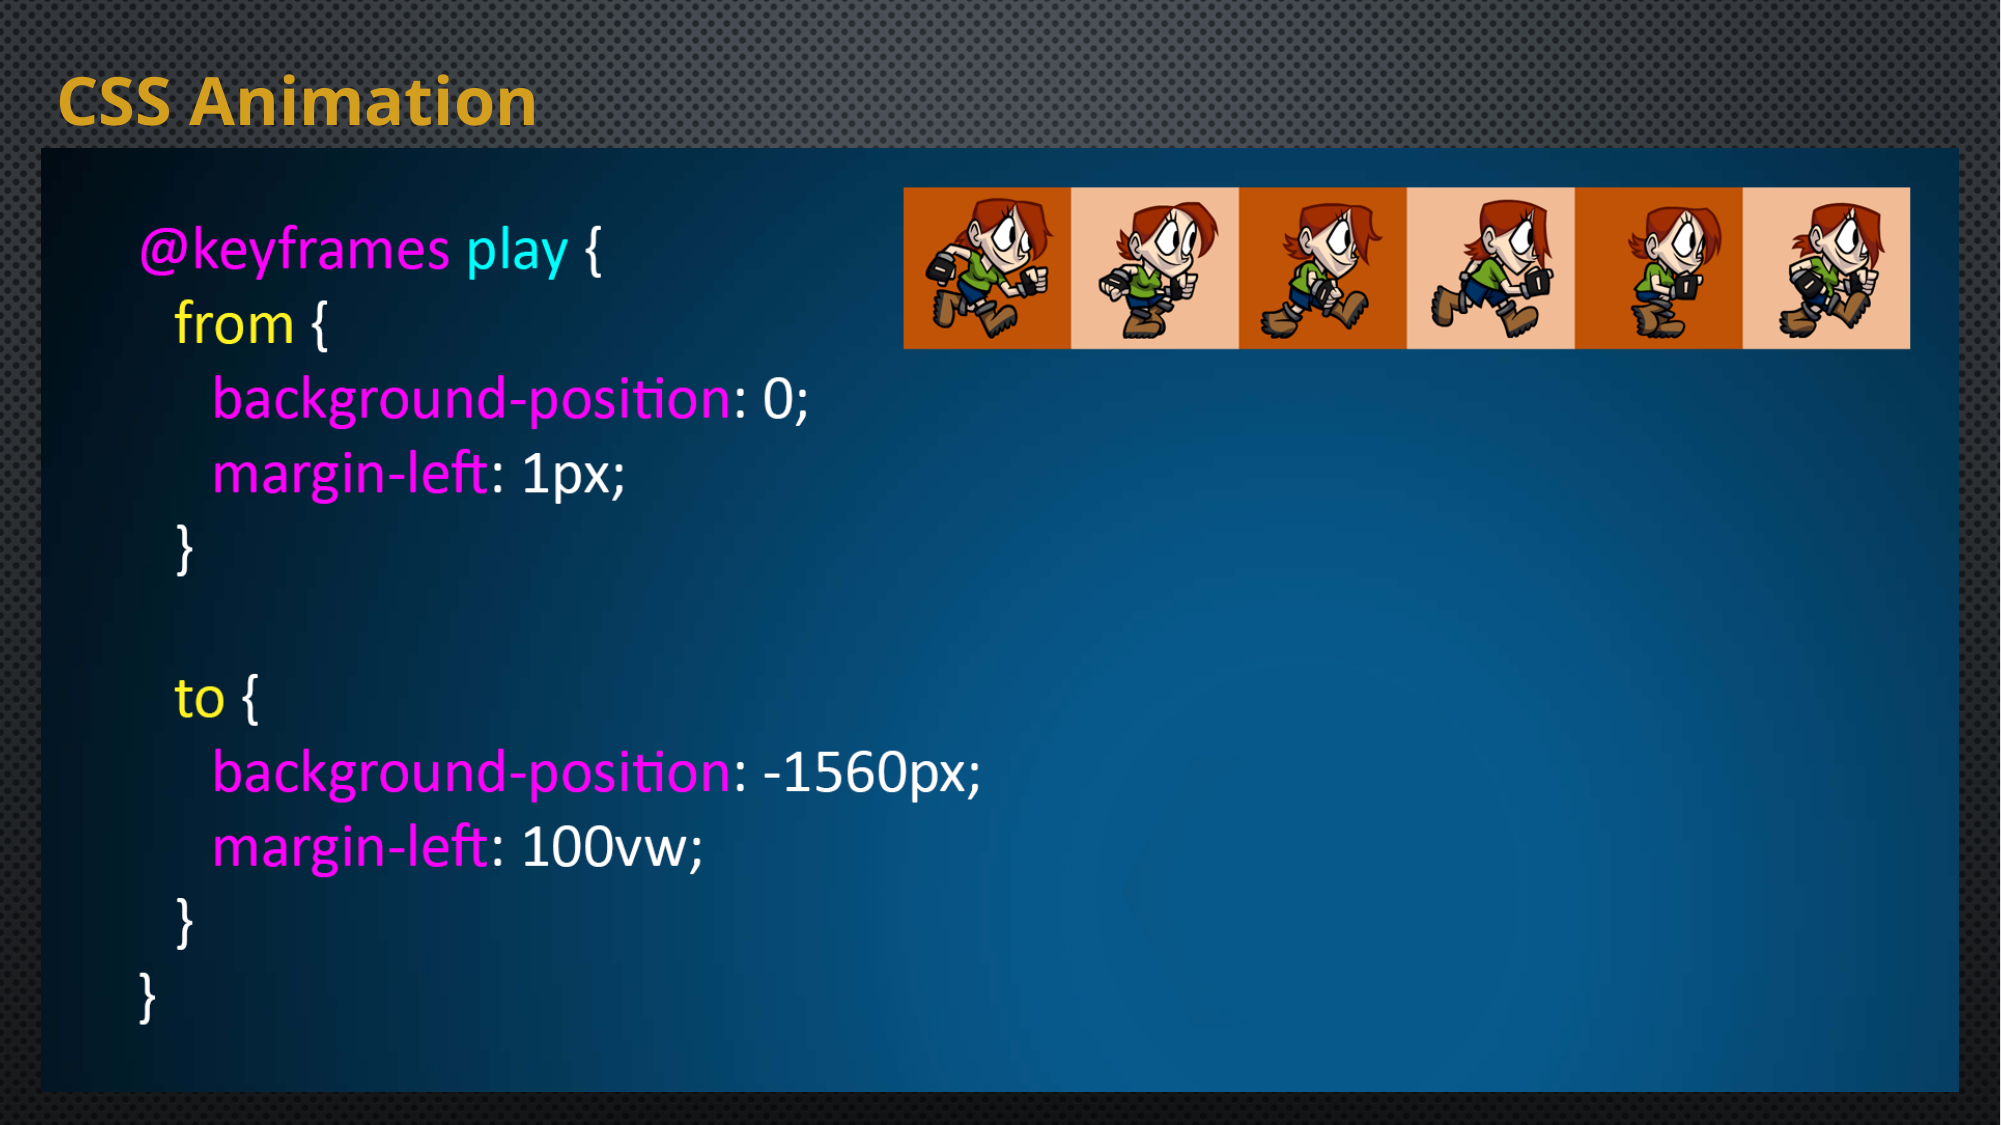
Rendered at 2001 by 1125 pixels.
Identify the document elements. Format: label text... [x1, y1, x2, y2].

title CSS Animation [41, 48, 1959, 146]
picture [0, 0, 2001, 1125]
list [40, 148, 1959, 1092]
